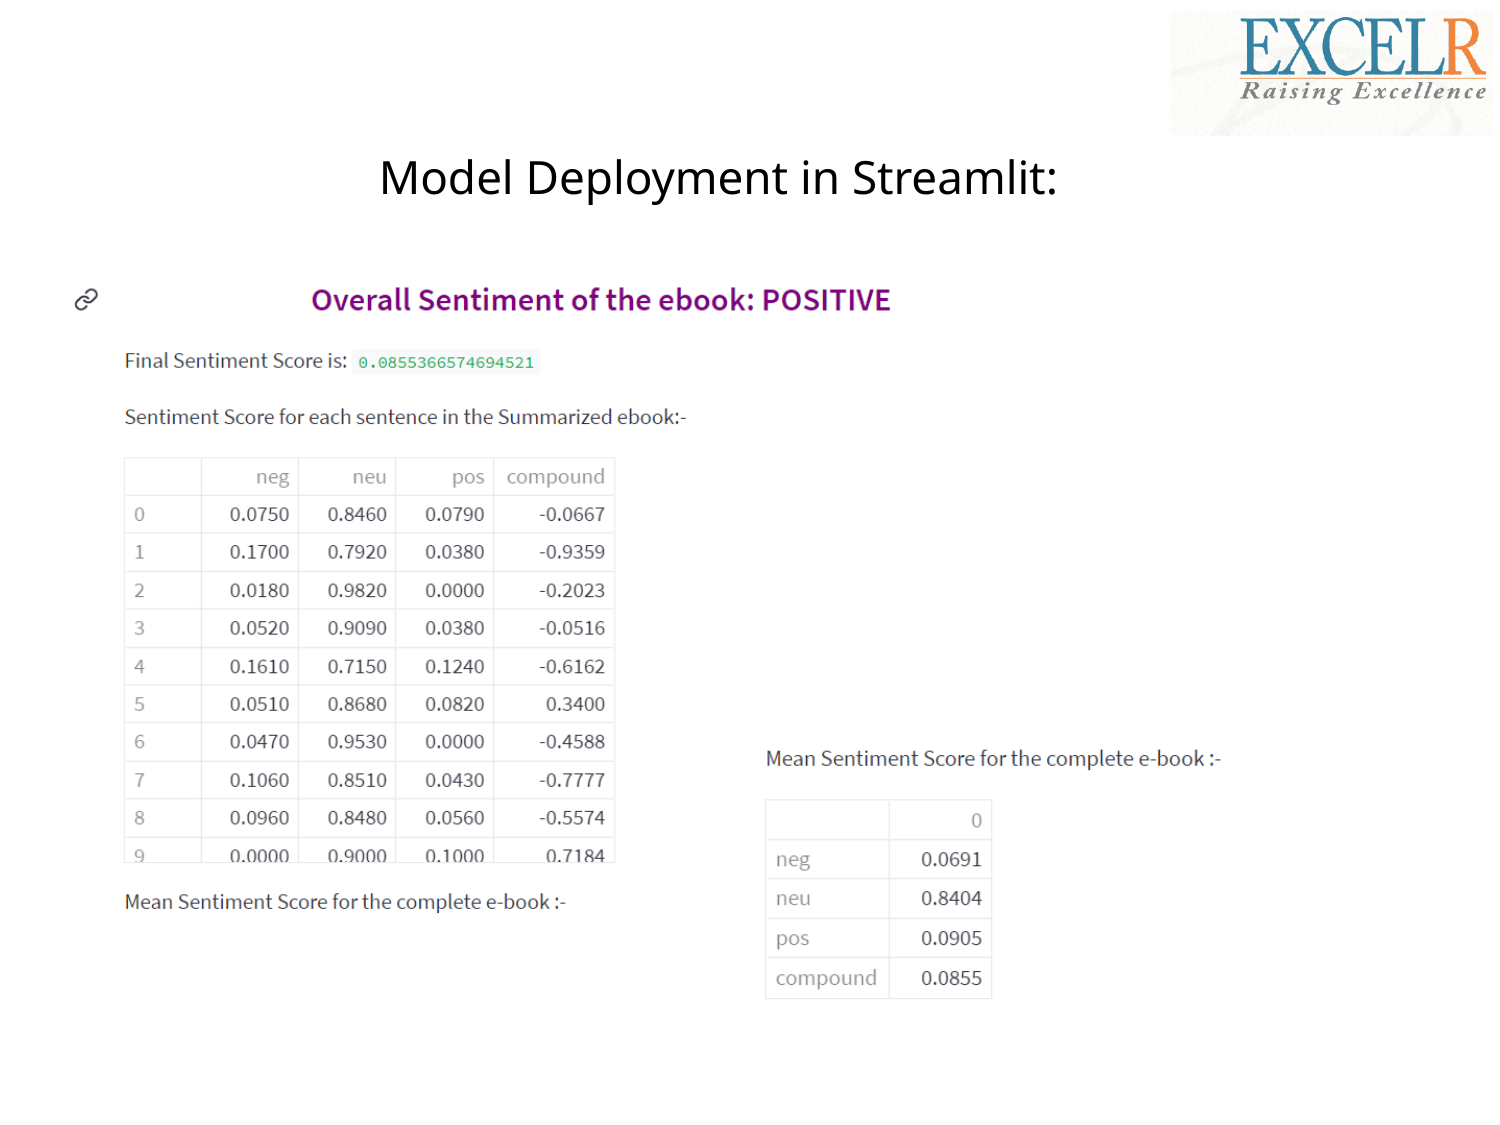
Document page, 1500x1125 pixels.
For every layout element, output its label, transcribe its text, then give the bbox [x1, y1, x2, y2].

picture [1169, 9, 1494, 136]
text_box Model Deployment in Streamlit: [145, 148, 1292, 303]
picture [55, 251, 1257, 1039]
